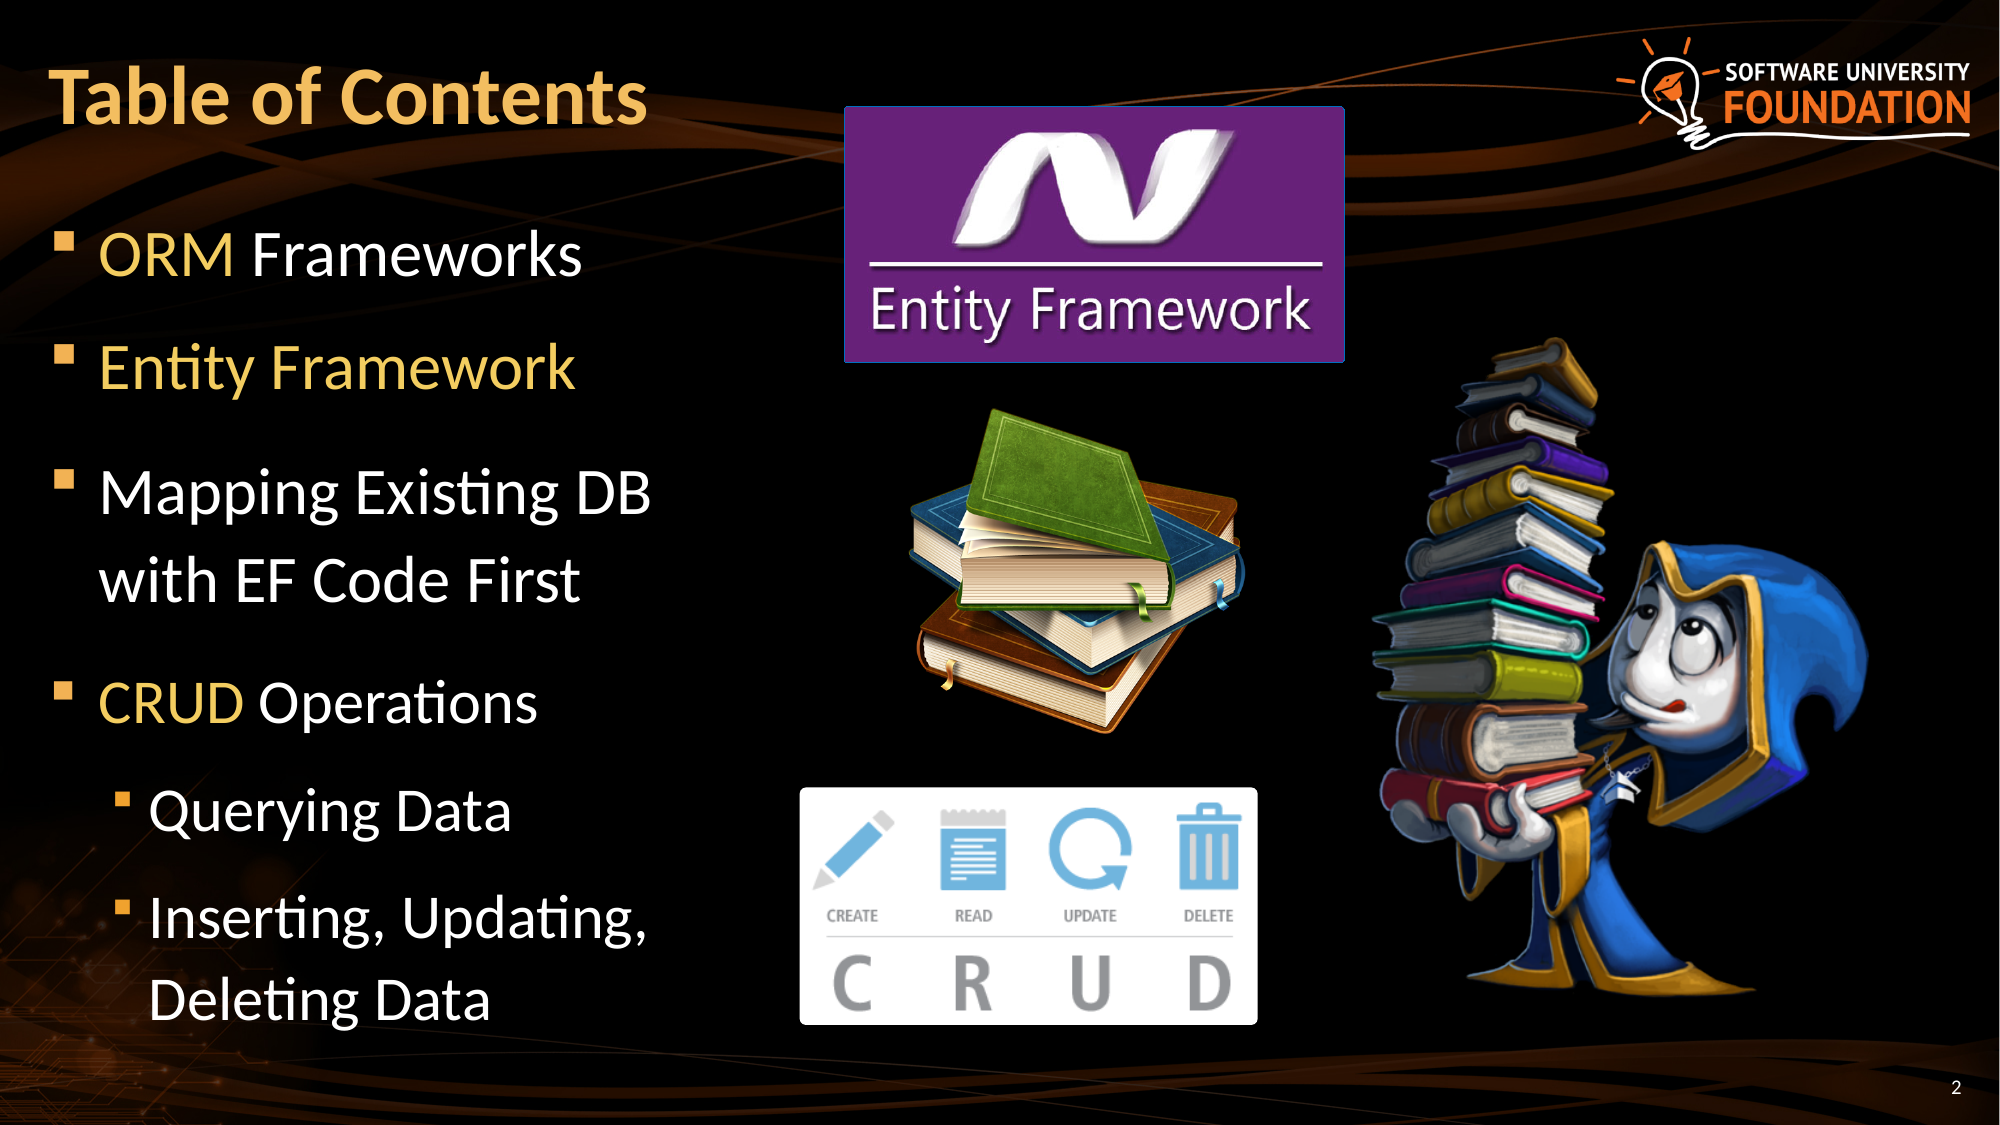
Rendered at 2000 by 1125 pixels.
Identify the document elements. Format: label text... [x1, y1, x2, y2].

title Table of Contents [30, 6, 1602, 189]
slide_number 2 [1897, 1070, 1968, 1103]
picture [0, 0, 2000, 1125]
list ORM Frameworks Entity Framework Mapping Existing DB with EF Code First CRUD Operations Querying Data Inserting, Updating, Deleting Data [31, 195, 1968, 1103]
